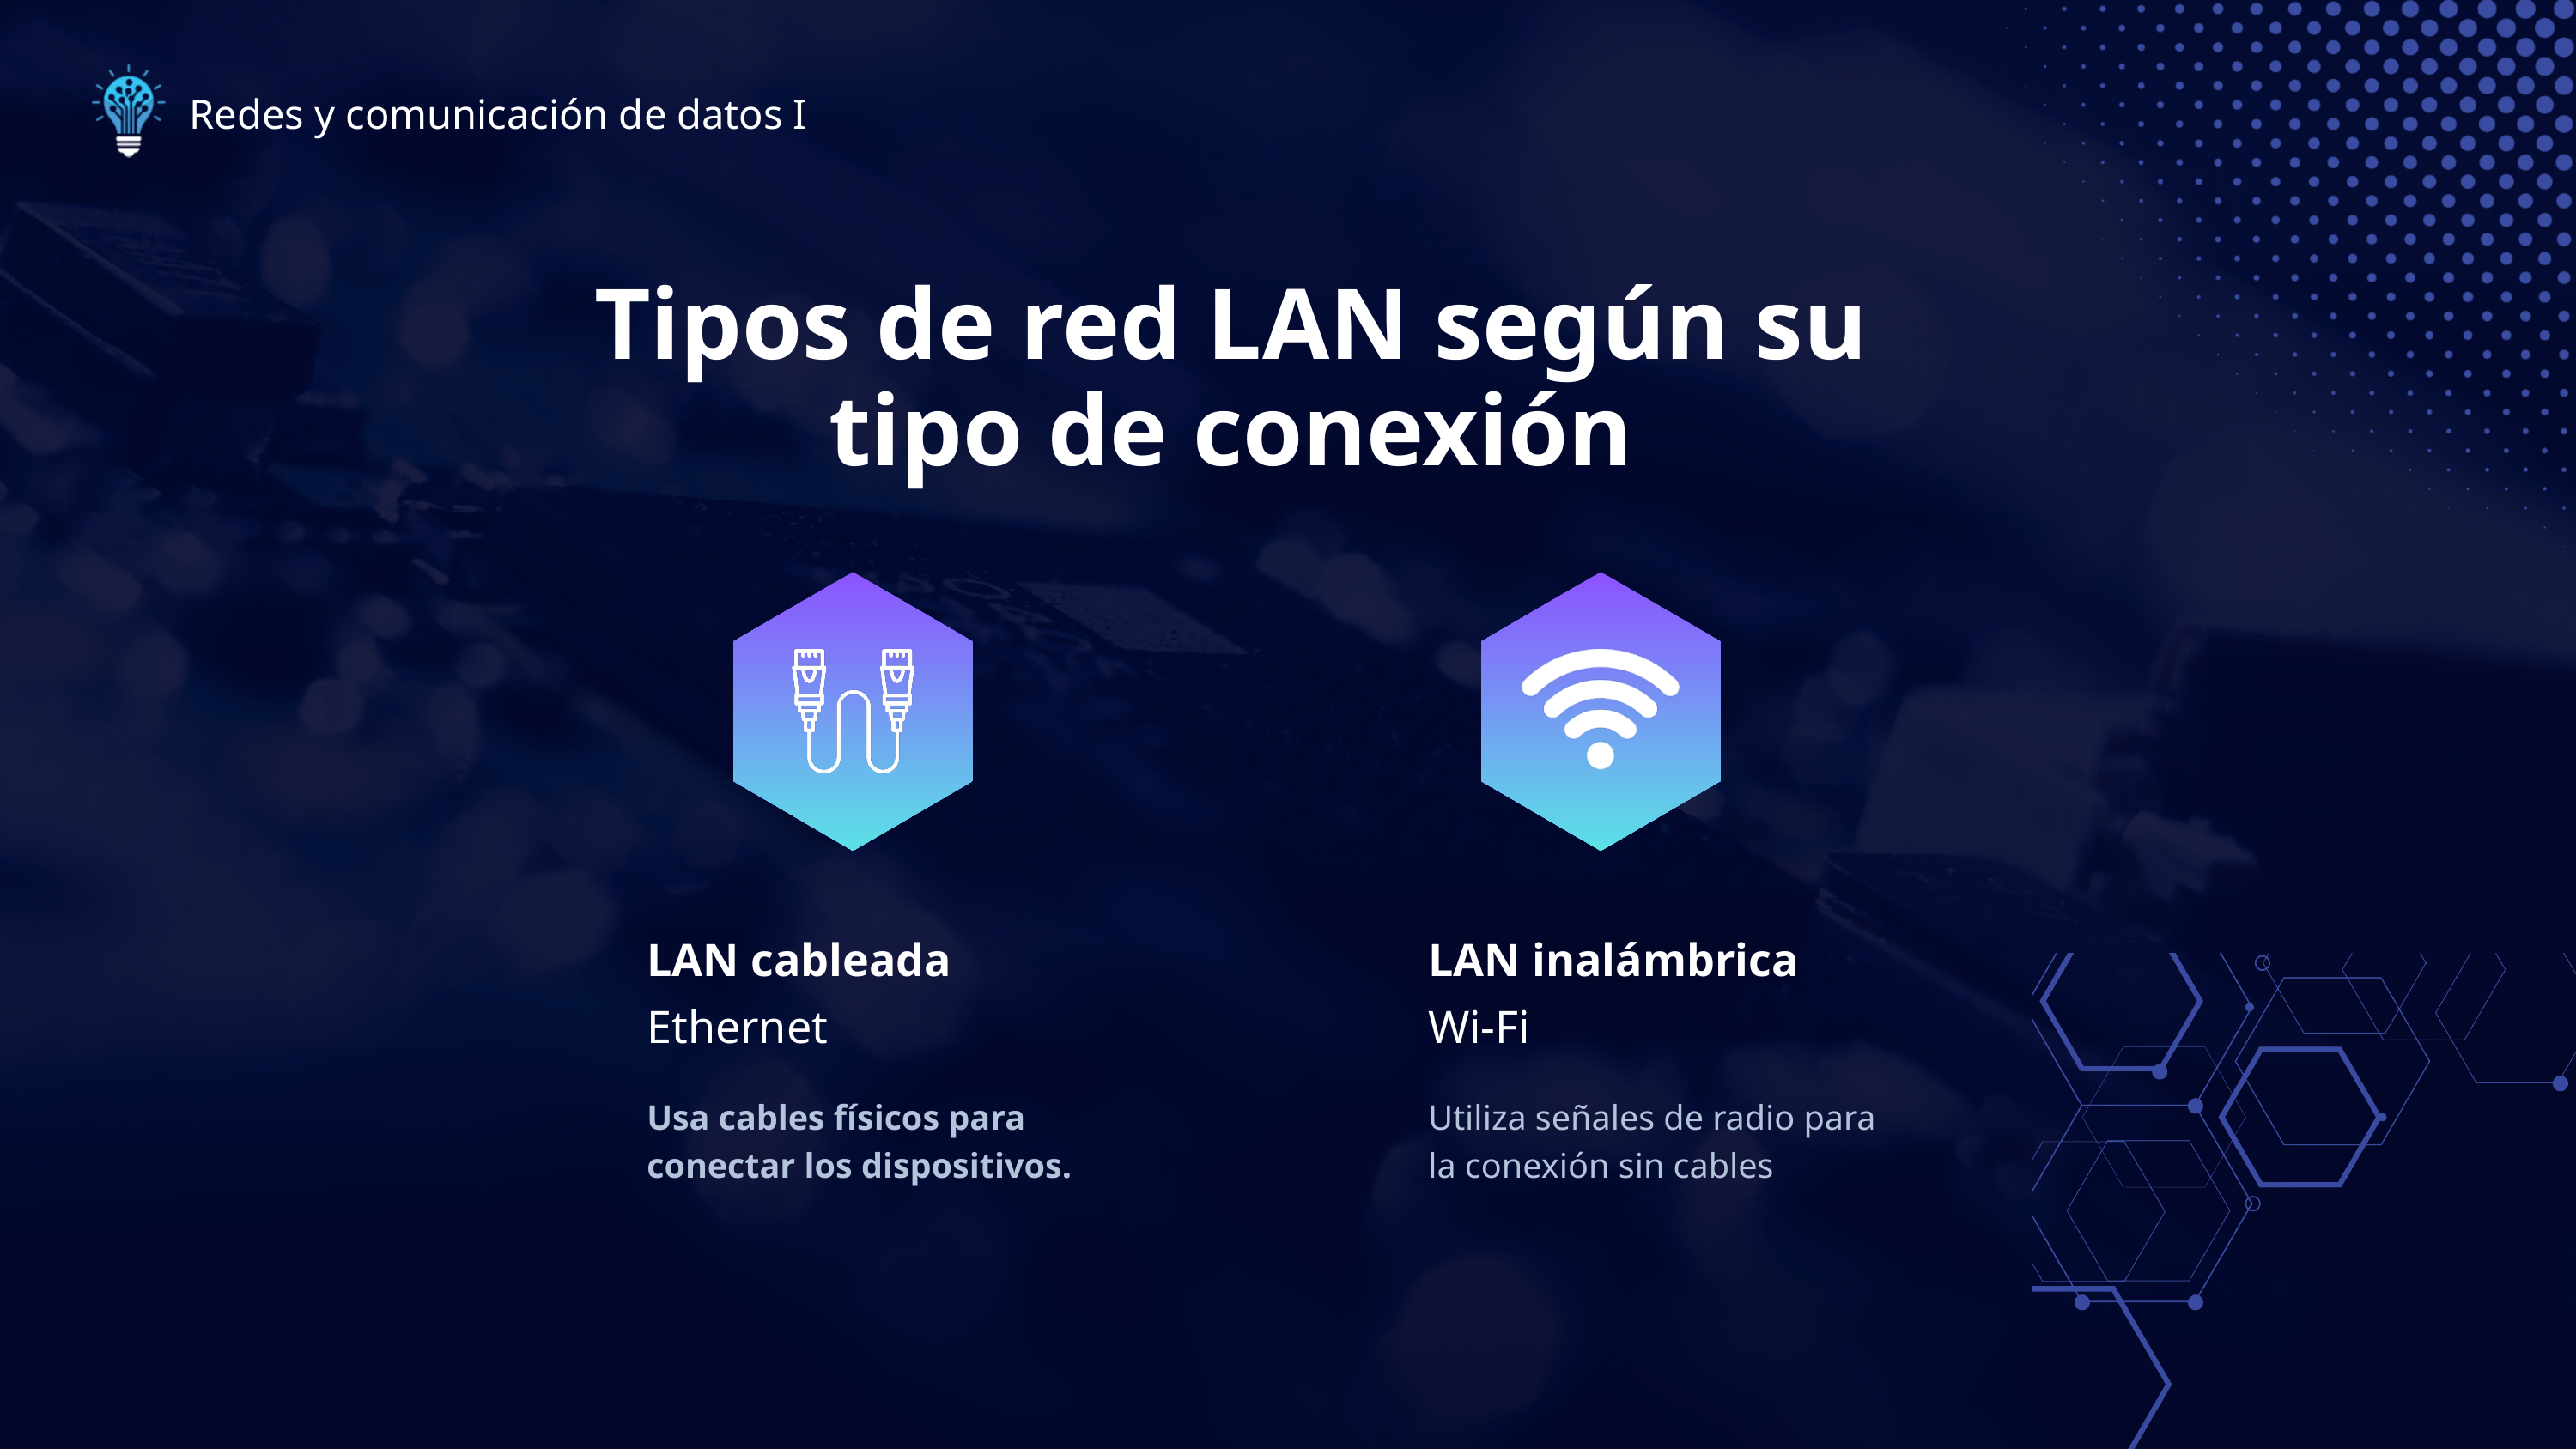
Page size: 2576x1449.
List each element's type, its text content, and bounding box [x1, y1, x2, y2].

text_box Utiliza señales de radio para la conexión sin cables [1428, 1089, 1911, 1185]
text_box [2031, 953, 2576, 1449]
text_box Wi-Fi [1428, 1003, 1948, 1053]
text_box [1480, 572, 1722, 852]
text_box Ethernet [647, 1003, 1167, 1053]
text_box [1968, 0, 2576, 567]
text_box Redes y comunicación de datos I [189, 81, 840, 138]
text_box [92, 64, 166, 158]
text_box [732, 572, 974, 852]
text_box LAN inalámbrica [1428, 936, 1838, 986]
text_box [0, 0, 2576, 1449]
text_box LAN cableada [647, 936, 973, 986]
text_box Tipos de red LAN según su tipo de conexión [564, 270, 1898, 486]
text_box Usa cables físicos para conectar los dispositivos. [647, 1089, 1129, 1185]
